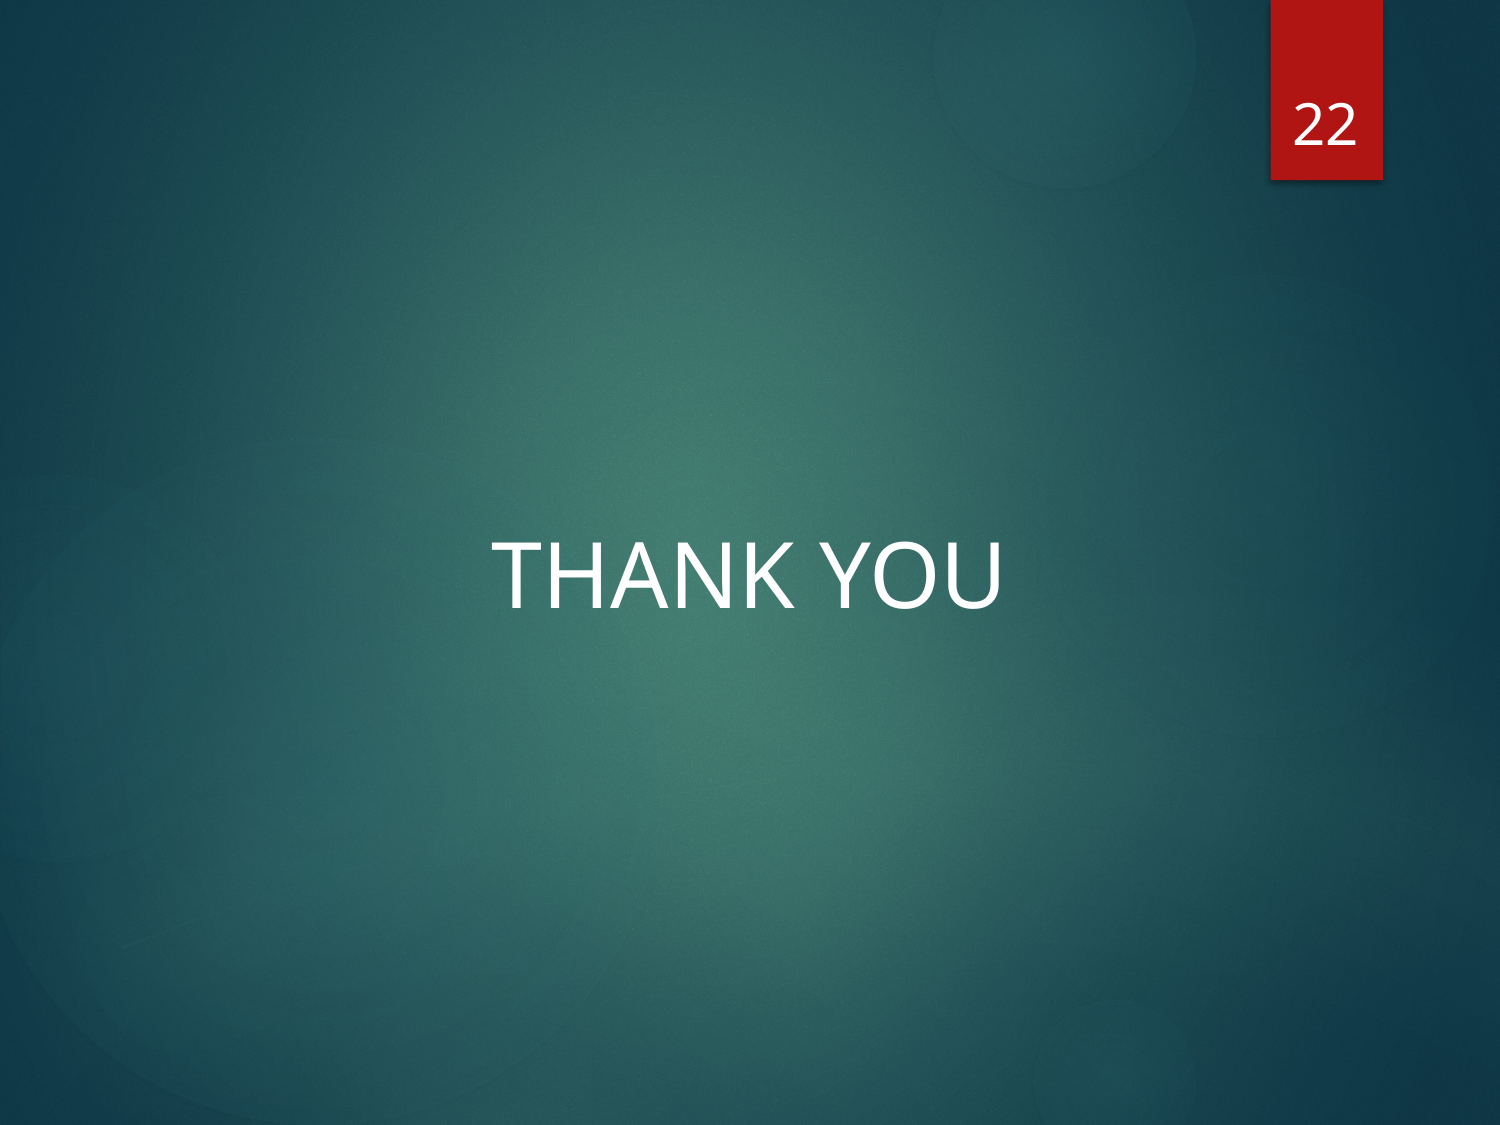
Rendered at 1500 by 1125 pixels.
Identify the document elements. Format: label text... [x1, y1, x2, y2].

slide_number 22 [1273, 48, 1378, 175]
text_box THANK YOU [476, 454, 1024, 635]
